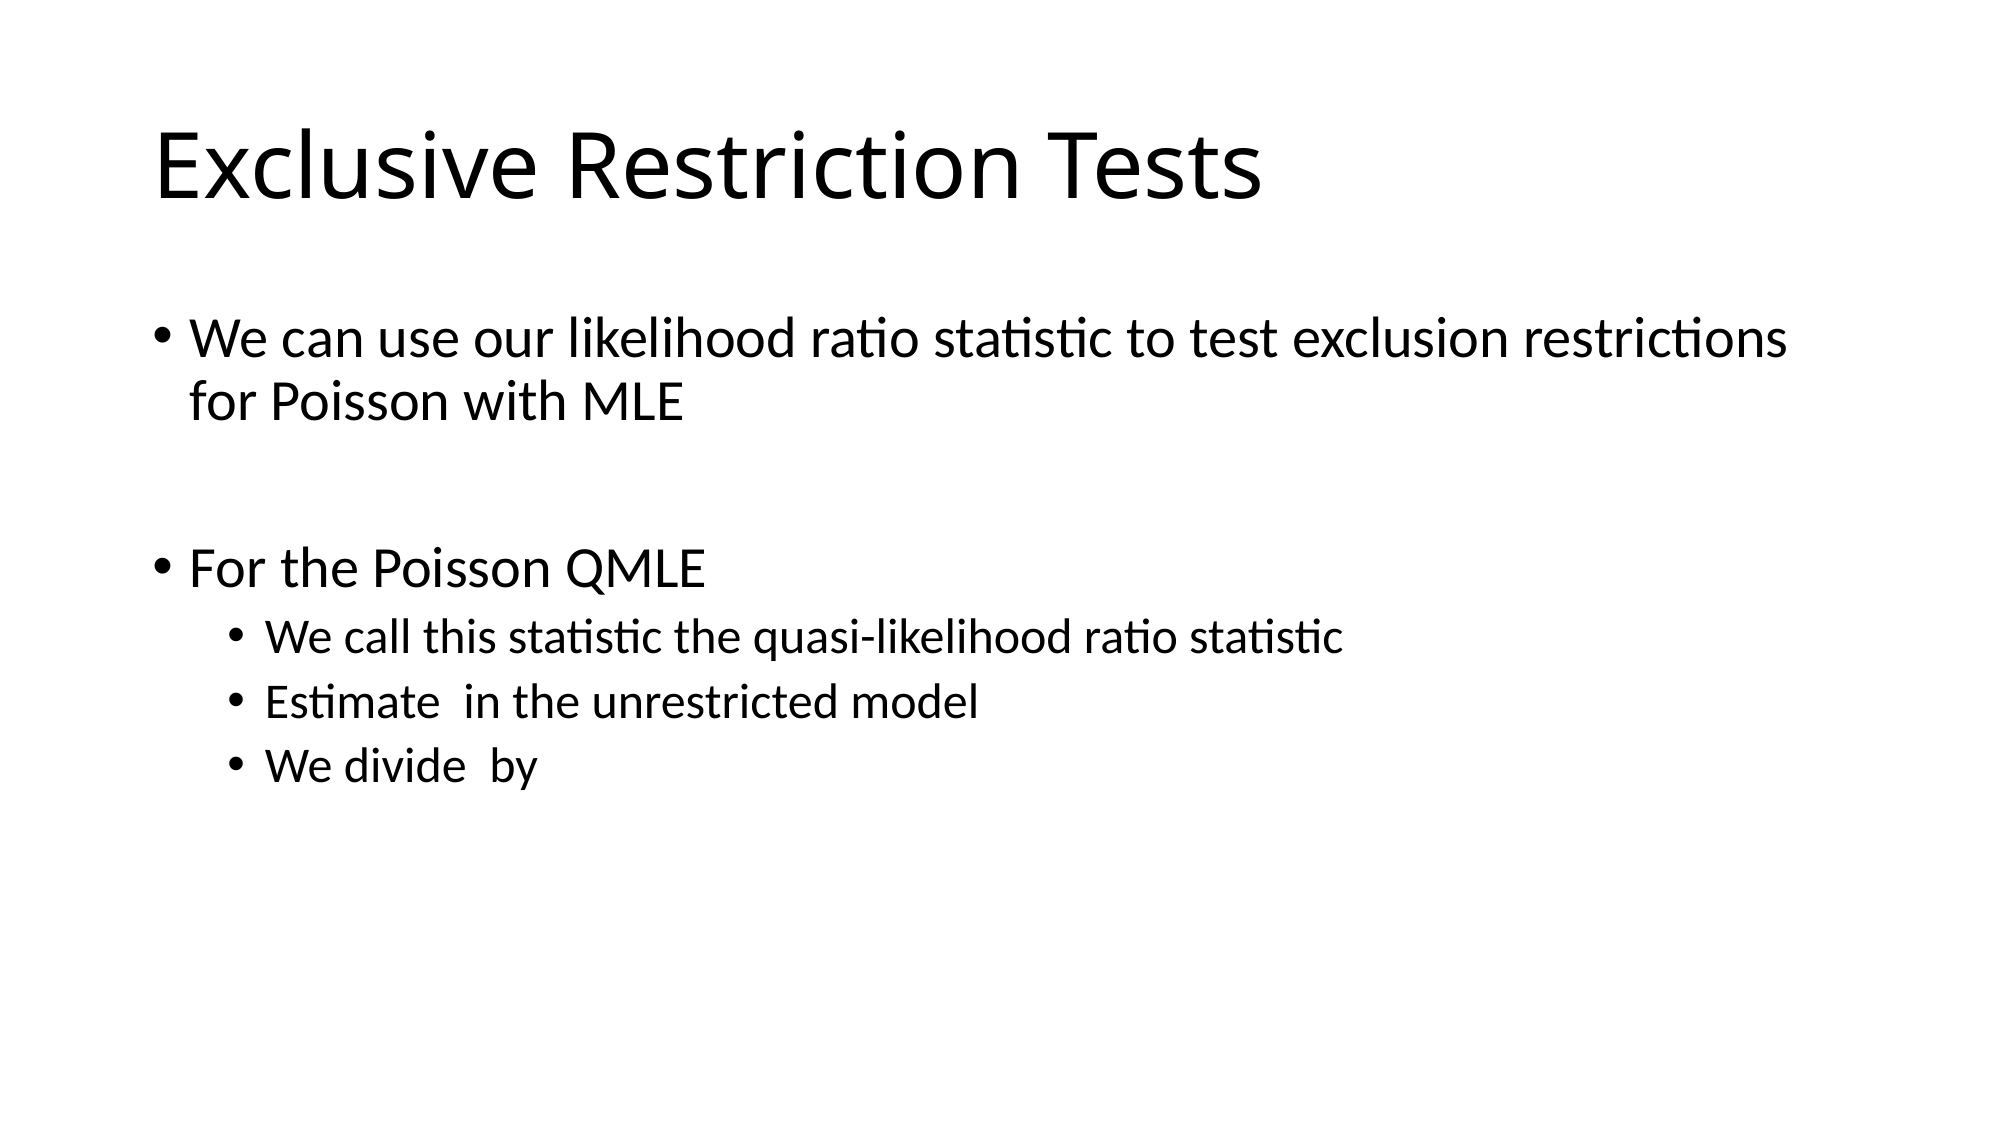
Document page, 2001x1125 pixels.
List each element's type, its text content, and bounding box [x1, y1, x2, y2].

title Exclusive Restriction Tests [137, 59, 1863, 278]
